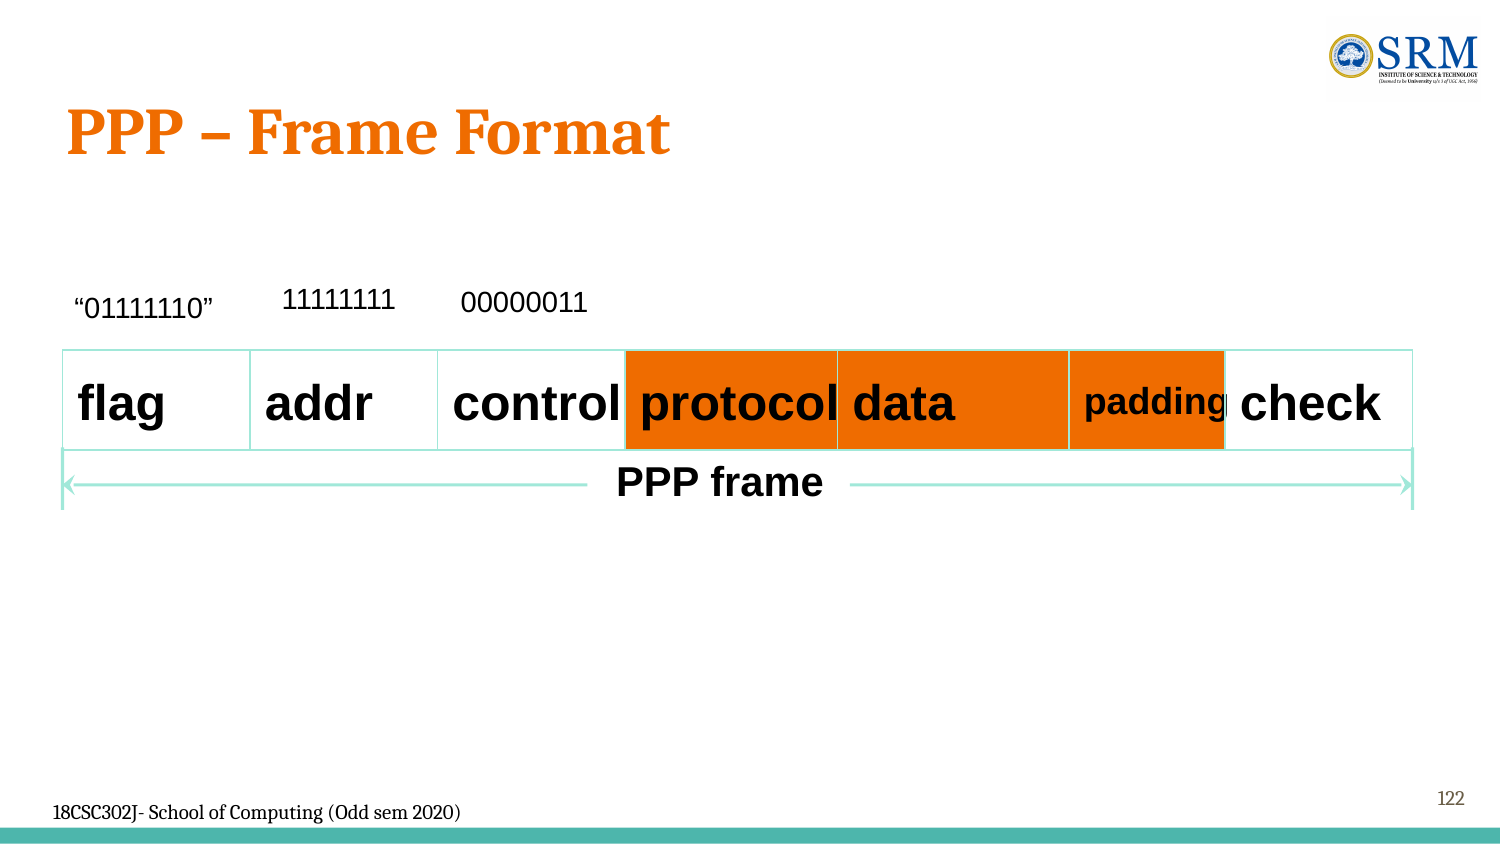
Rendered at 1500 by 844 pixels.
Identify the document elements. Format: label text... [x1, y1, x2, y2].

title PPP – Frame Format [51, 72, 1449, 189]
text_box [59, 272, 1413, 513]
text_box 18CSC302J- School of Computing (Odd sem 2020) [38, 783, 580, 820]
picture [1326, 16, 1481, 103]
slide_number 122 [1389, 764, 1480, 830]
